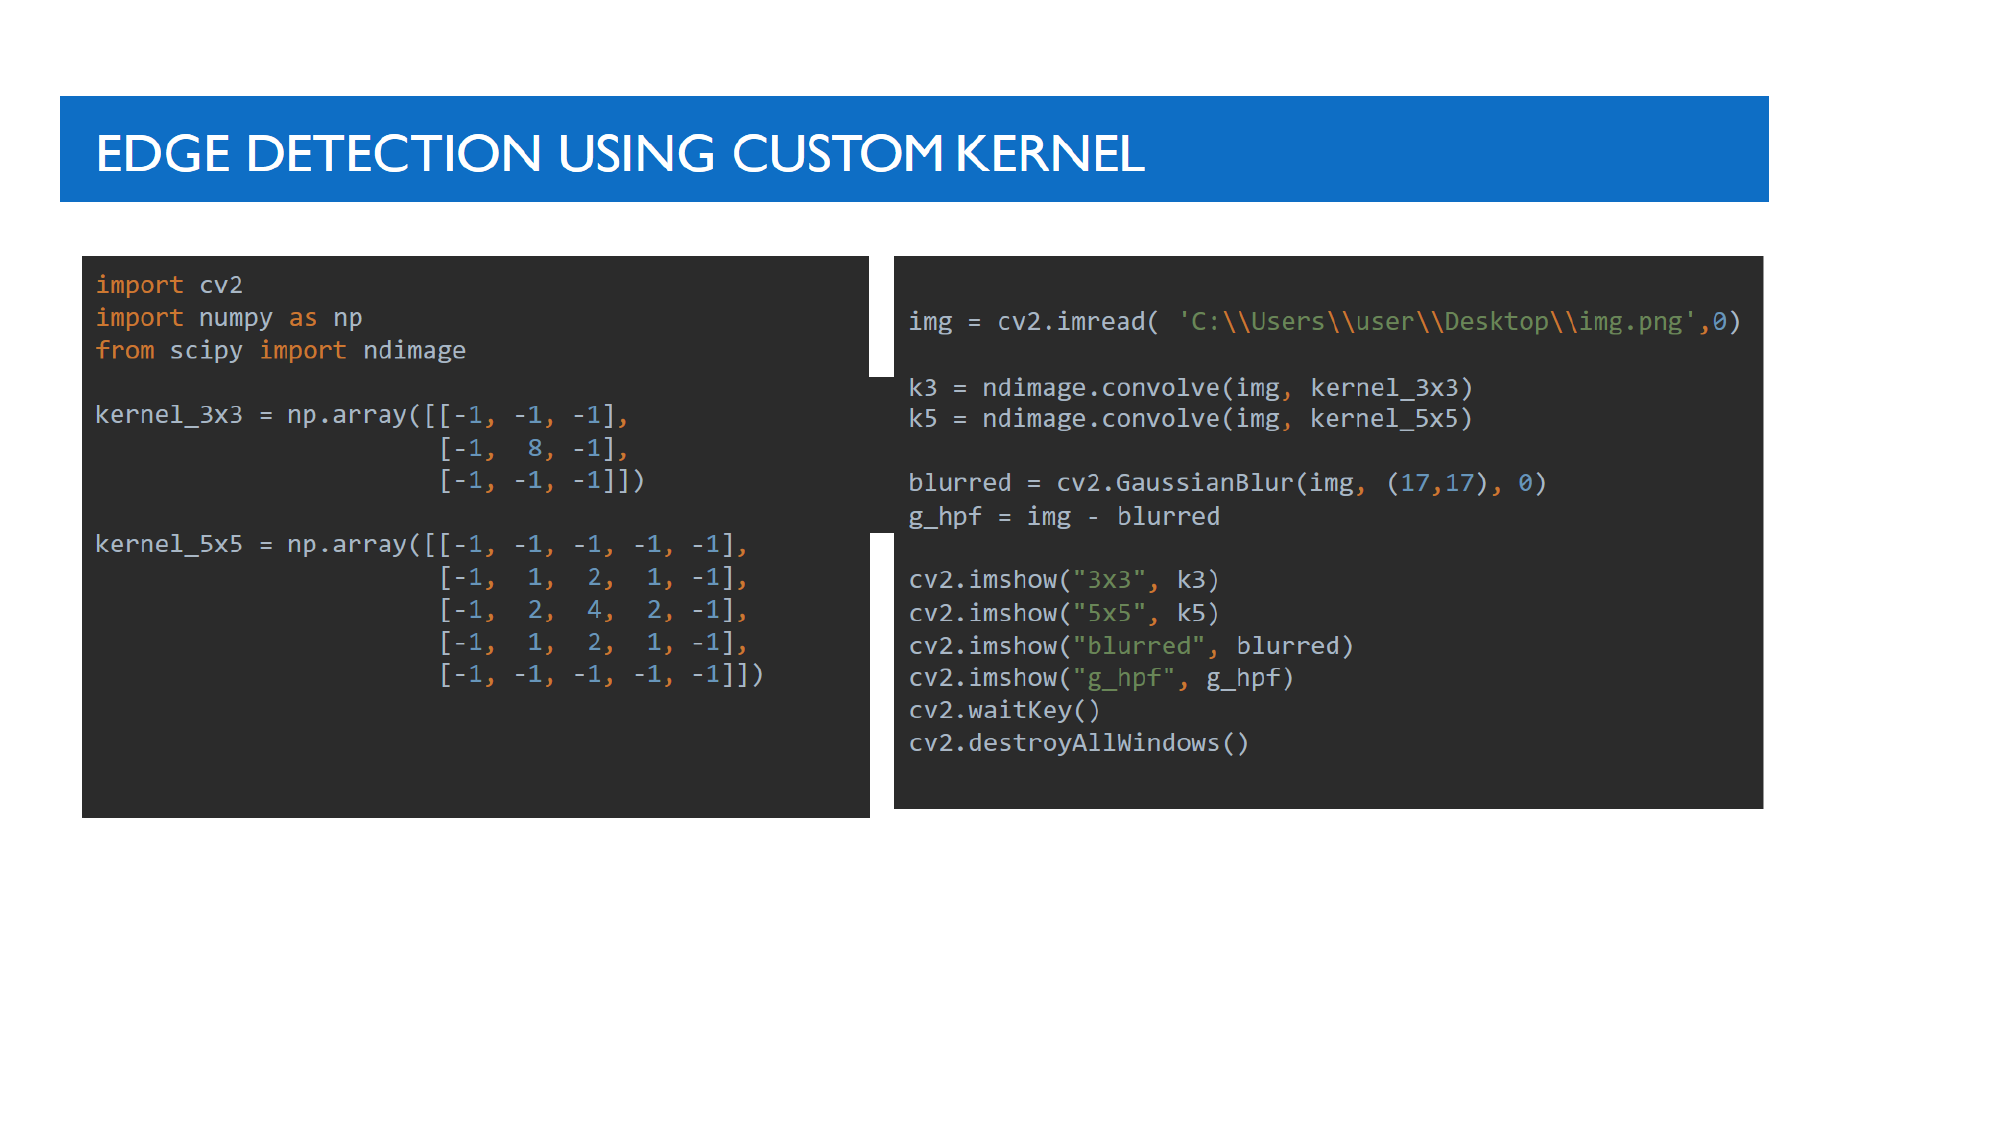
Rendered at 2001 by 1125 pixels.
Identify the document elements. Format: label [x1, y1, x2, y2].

picture [47, 95, 1835, 883]
